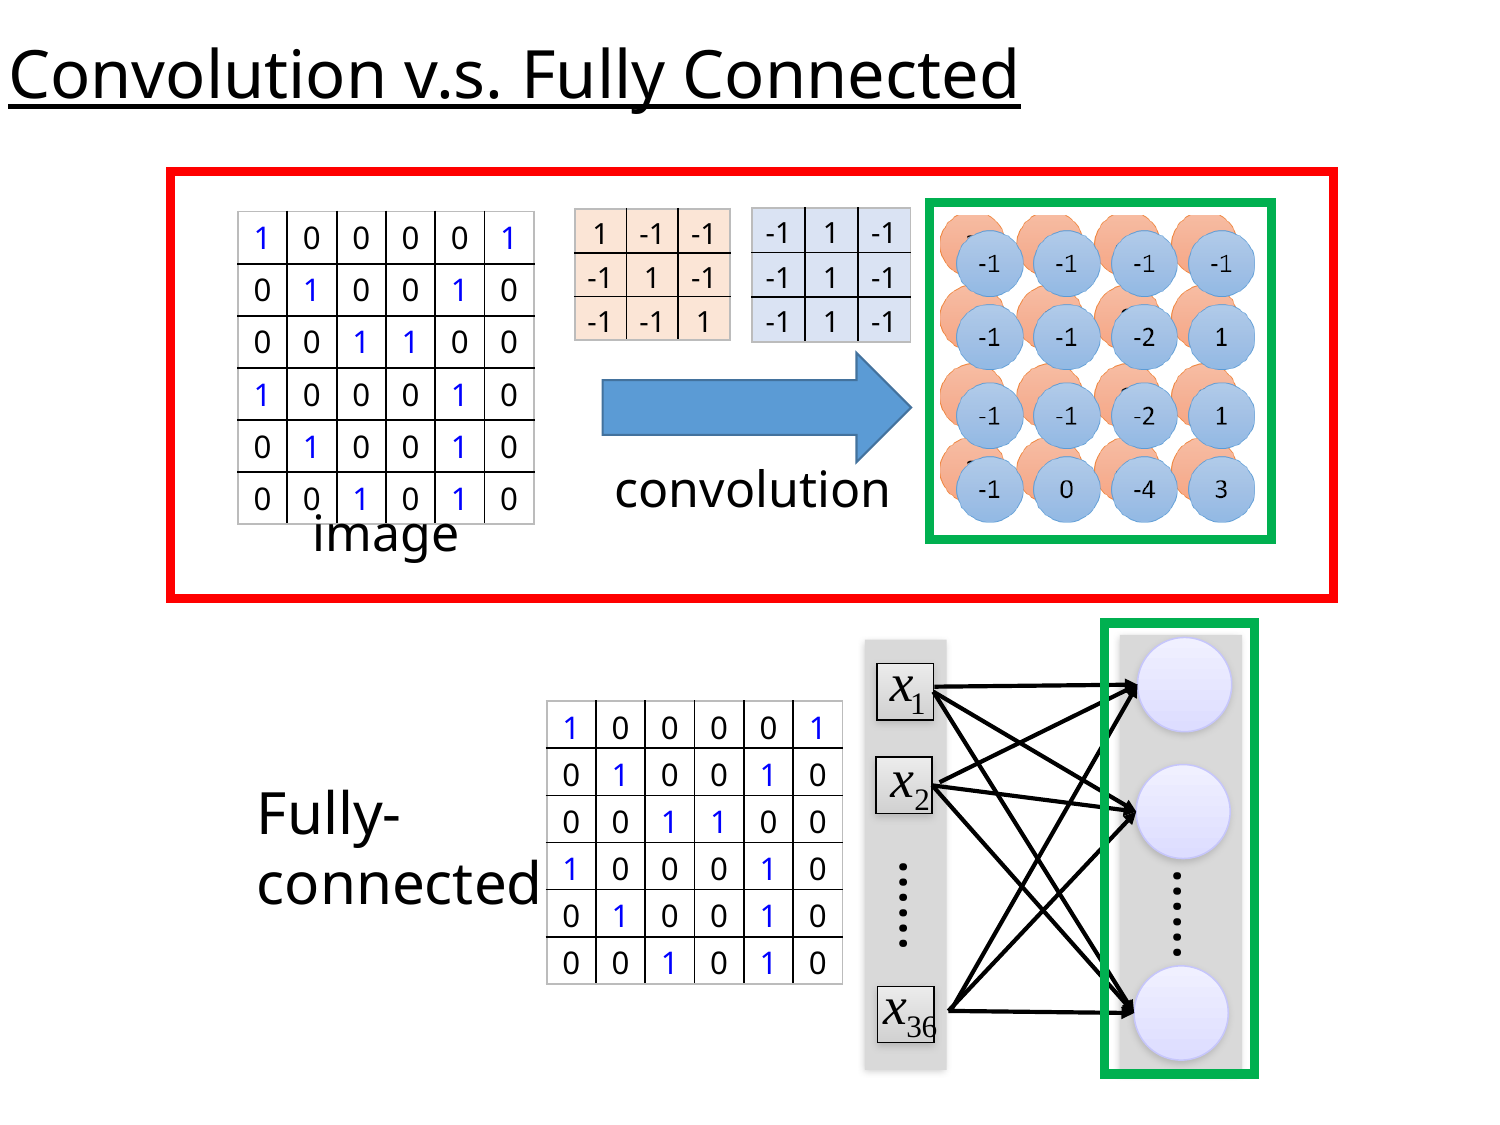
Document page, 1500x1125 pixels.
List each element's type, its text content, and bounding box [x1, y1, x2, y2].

table_cell 0 [548, 749, 595, 795]
table_cell 0 [695, 938, 743, 983]
table_cell 0 [597, 843, 644, 889]
table_cell 0 [695, 749, 743, 795]
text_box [872, 970, 949, 1051]
text_box Fully-connected [242, 768, 560, 924]
text_box [864, 639, 947, 1070]
table_header 1 [548, 702, 595, 747]
table_cell 0 [646, 749, 694, 795]
text_box [1103, 622, 1256, 1075]
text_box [948, 811, 1137, 1011]
table_cell 0 [794, 749, 842, 795]
table_cell 0 [794, 843, 842, 889]
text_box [932, 785, 950, 1013]
table_cell 0 [745, 796, 792, 842]
table_cell 0 [794, 890, 842, 936]
table_cell 0 [548, 890, 595, 936]
table_header 0 [745, 702, 792, 747]
text_box Convolution v.s. Fully Connected [0, 24, 1037, 120]
text_box [929, 201, 1273, 541]
table_cell 0 [646, 843, 694, 889]
table_cell 0 [695, 843, 743, 889]
table_header 0 [695, 702, 743, 747]
text_box [170, 171, 1335, 600]
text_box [933, 691, 950, 785]
table_cell 0 [597, 796, 644, 842]
table_cell 0 [597, 938, 644, 983]
table_cell 0 [548, 938, 595, 983]
table_cell 1 [695, 796, 743, 842]
table_cell 0 [695, 890, 743, 936]
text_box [939, 684, 950, 783]
table_cell 1 [745, 890, 792, 936]
table_cell 1 [646, 796, 694, 842]
table_cell 0 [560, 796, 595, 842]
table_cell 1 [597, 749, 644, 795]
table_header 0 [597, 702, 644, 747]
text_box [948, 1010, 1135, 1014]
table_cell 1 [745, 843, 792, 889]
picture [940, 215, 1255, 523]
table_cell 0 [646, 890, 694, 936]
table_cell 1 [597, 890, 644, 936]
table_header 1 [794, 702, 842, 747]
table_cell 1 [646, 938, 694, 983]
text_box …… [880, 842, 932, 969]
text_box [950, 684, 1138, 1012]
table_cell 1 [745, 749, 792, 795]
table_cell 0 [794, 796, 842, 842]
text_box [879, 647, 933, 724]
table_cell 0 [794, 938, 842, 983]
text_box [879, 743, 933, 820]
table_cell 1 [560, 843, 595, 889]
table_header 0 [646, 702, 694, 747]
table_cell 1 [745, 938, 792, 983]
